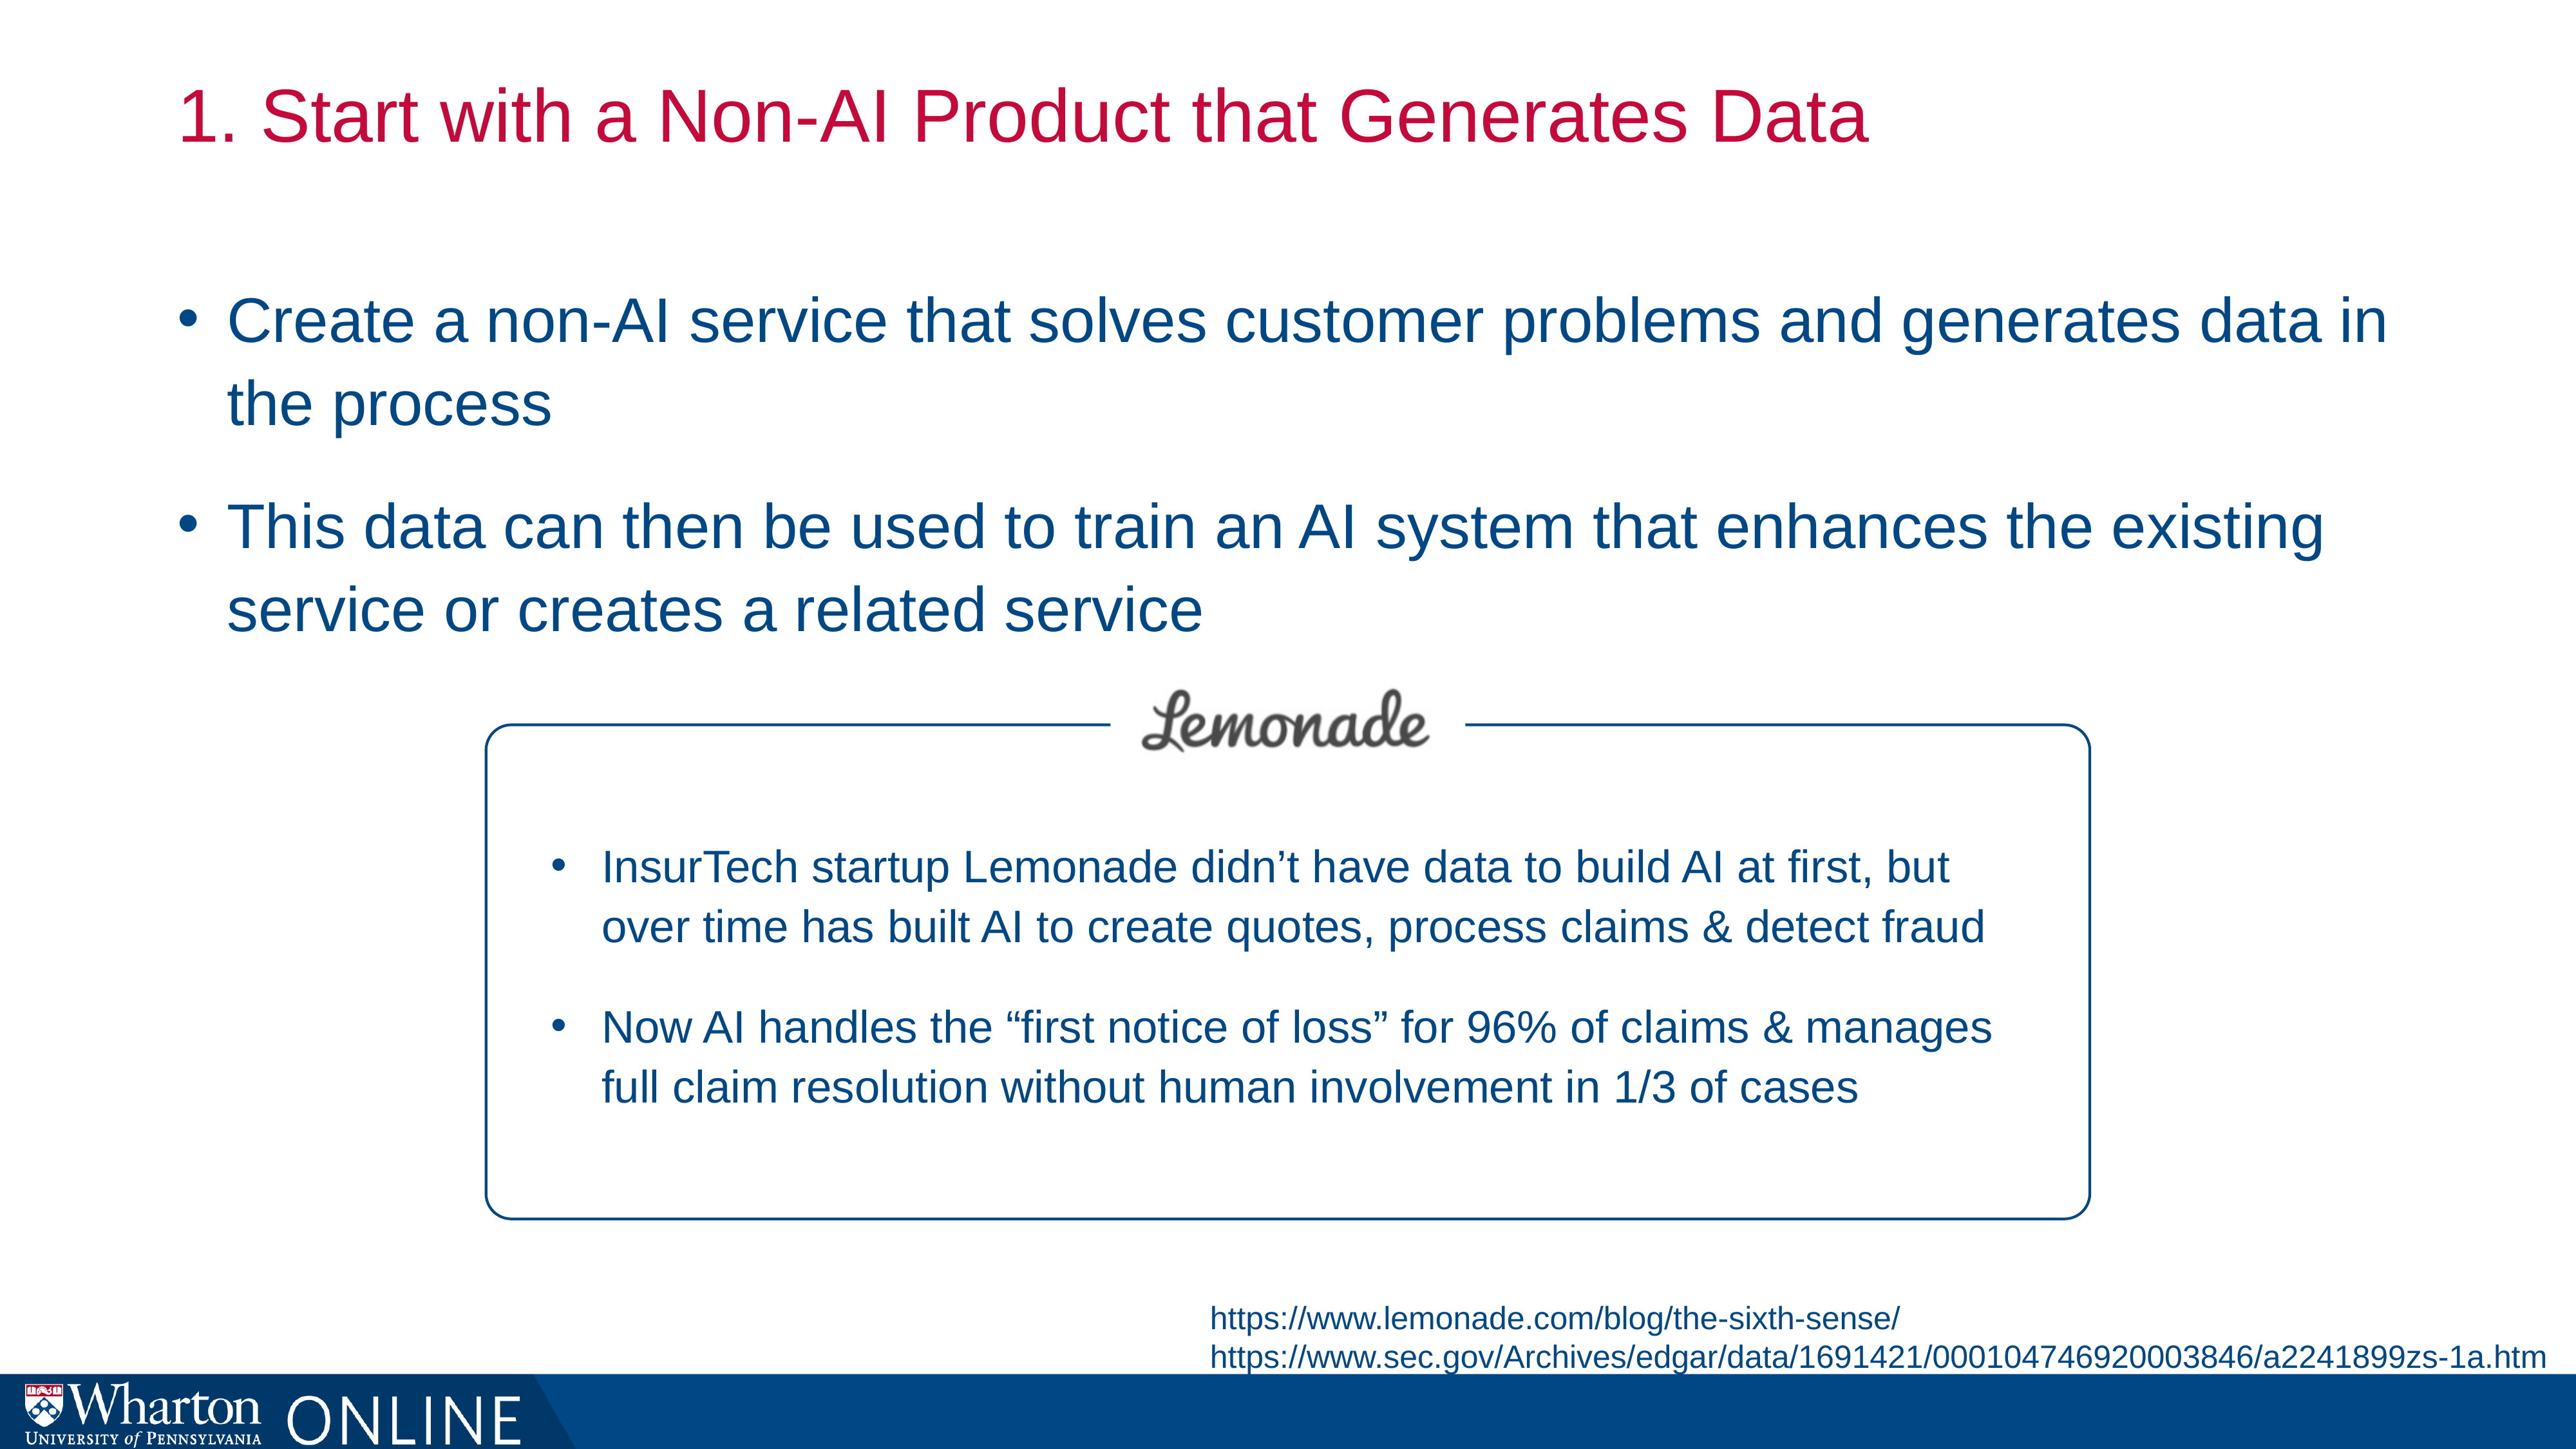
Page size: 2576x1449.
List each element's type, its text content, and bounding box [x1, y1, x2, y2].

picture [25, 1381, 520, 1448]
text_box https://www.lemonade.com/blog/the-sixth-sense/ https://www.sec.gov/Archives/edgar/data/1691421/000104746920003846/a2241899zs-1a.htm [1200, 1287, 2576, 1385]
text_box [486, 657, 2090, 1219]
list Create a non-AI service that solves customer problems and generates data in the process This data can then be used to train an AI system that enhances the existing service or creates a related service [176, 271, 2400, 647]
title 1. Start with a Non-AI Product that Generates Data [176, 77, 2400, 194]
